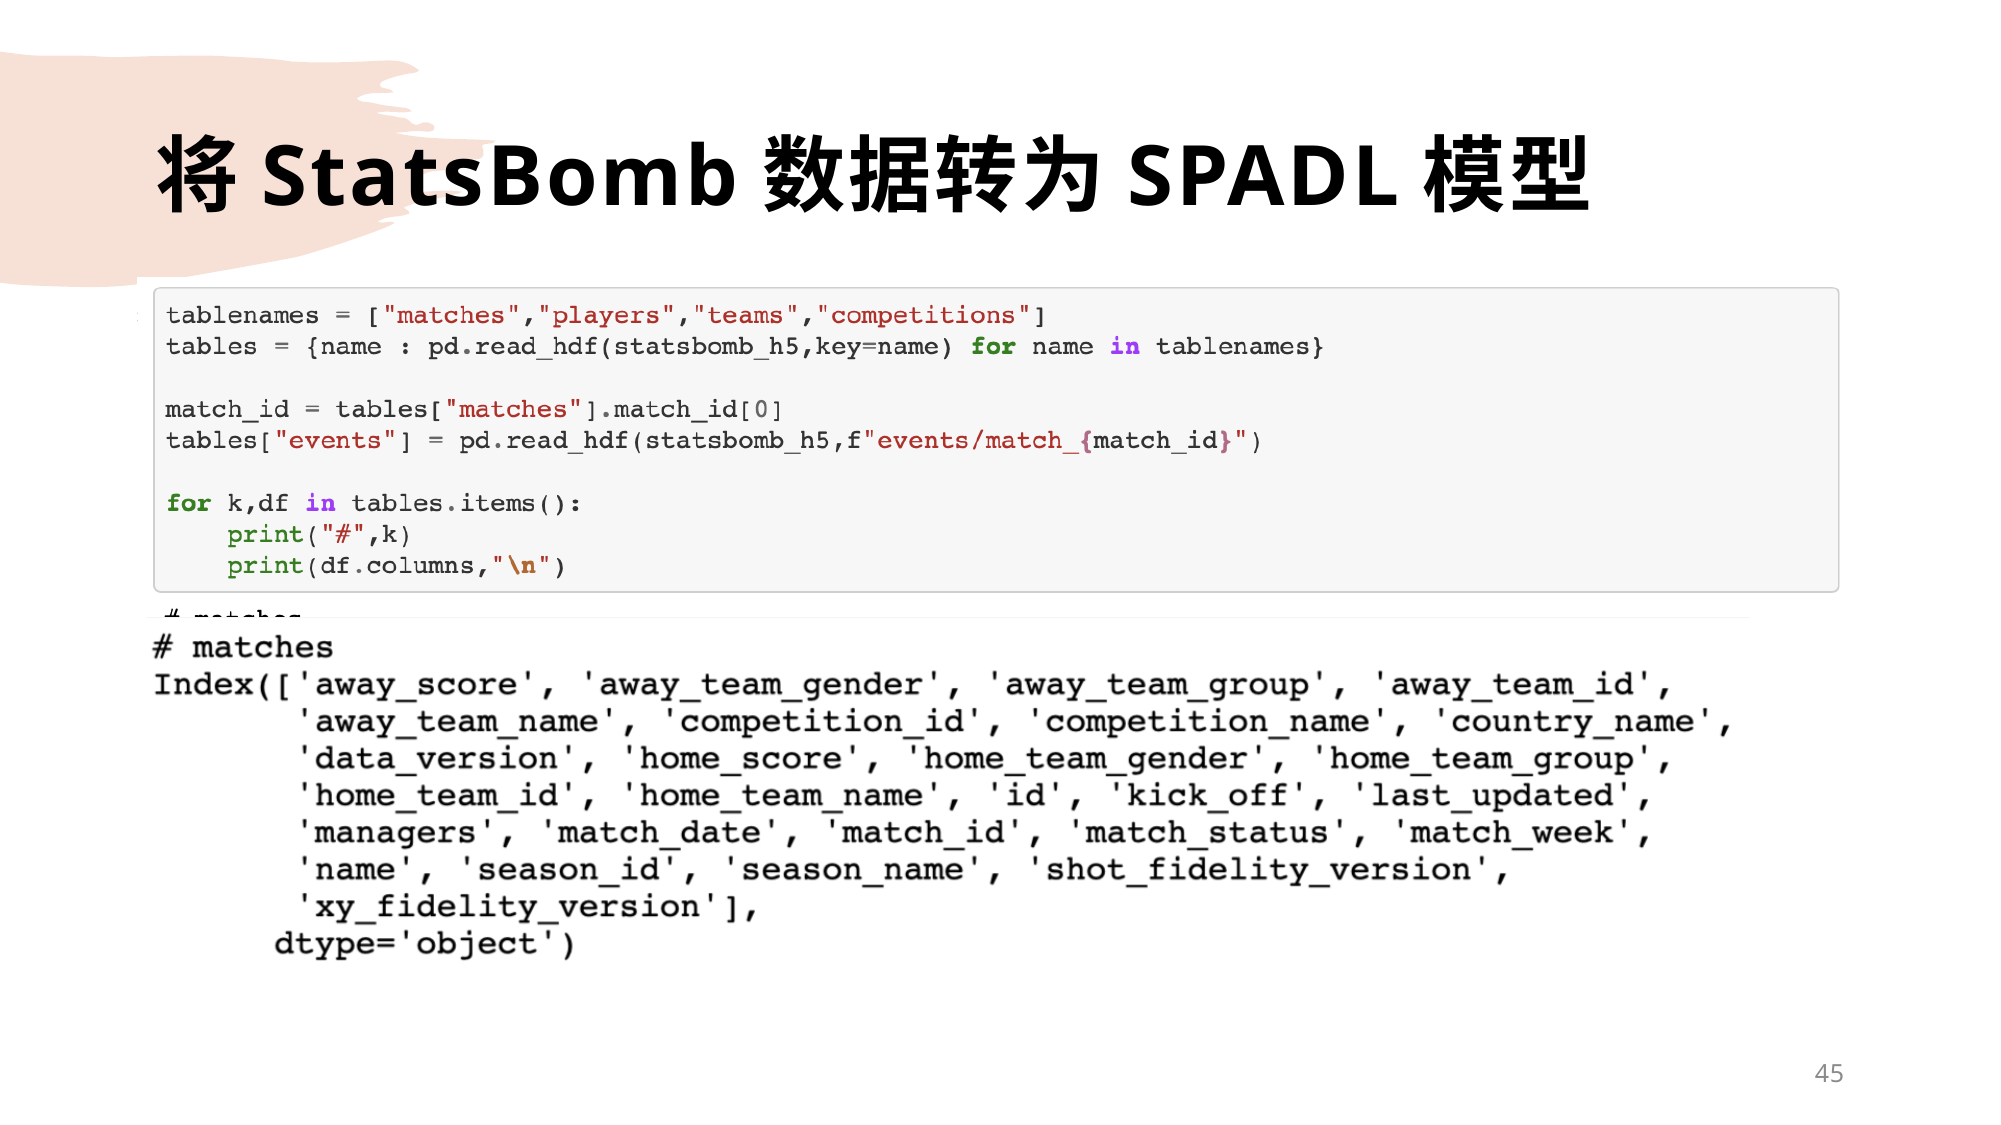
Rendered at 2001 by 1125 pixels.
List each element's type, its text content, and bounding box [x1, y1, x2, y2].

picture [137, 617, 1750, 983]
title 将StatsBomb数据转为SPADL模型 [137, 59, 1863, 277]
slide_number 45 [1412, 1042, 1863, 1103]
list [137, 277, 1863, 618]
